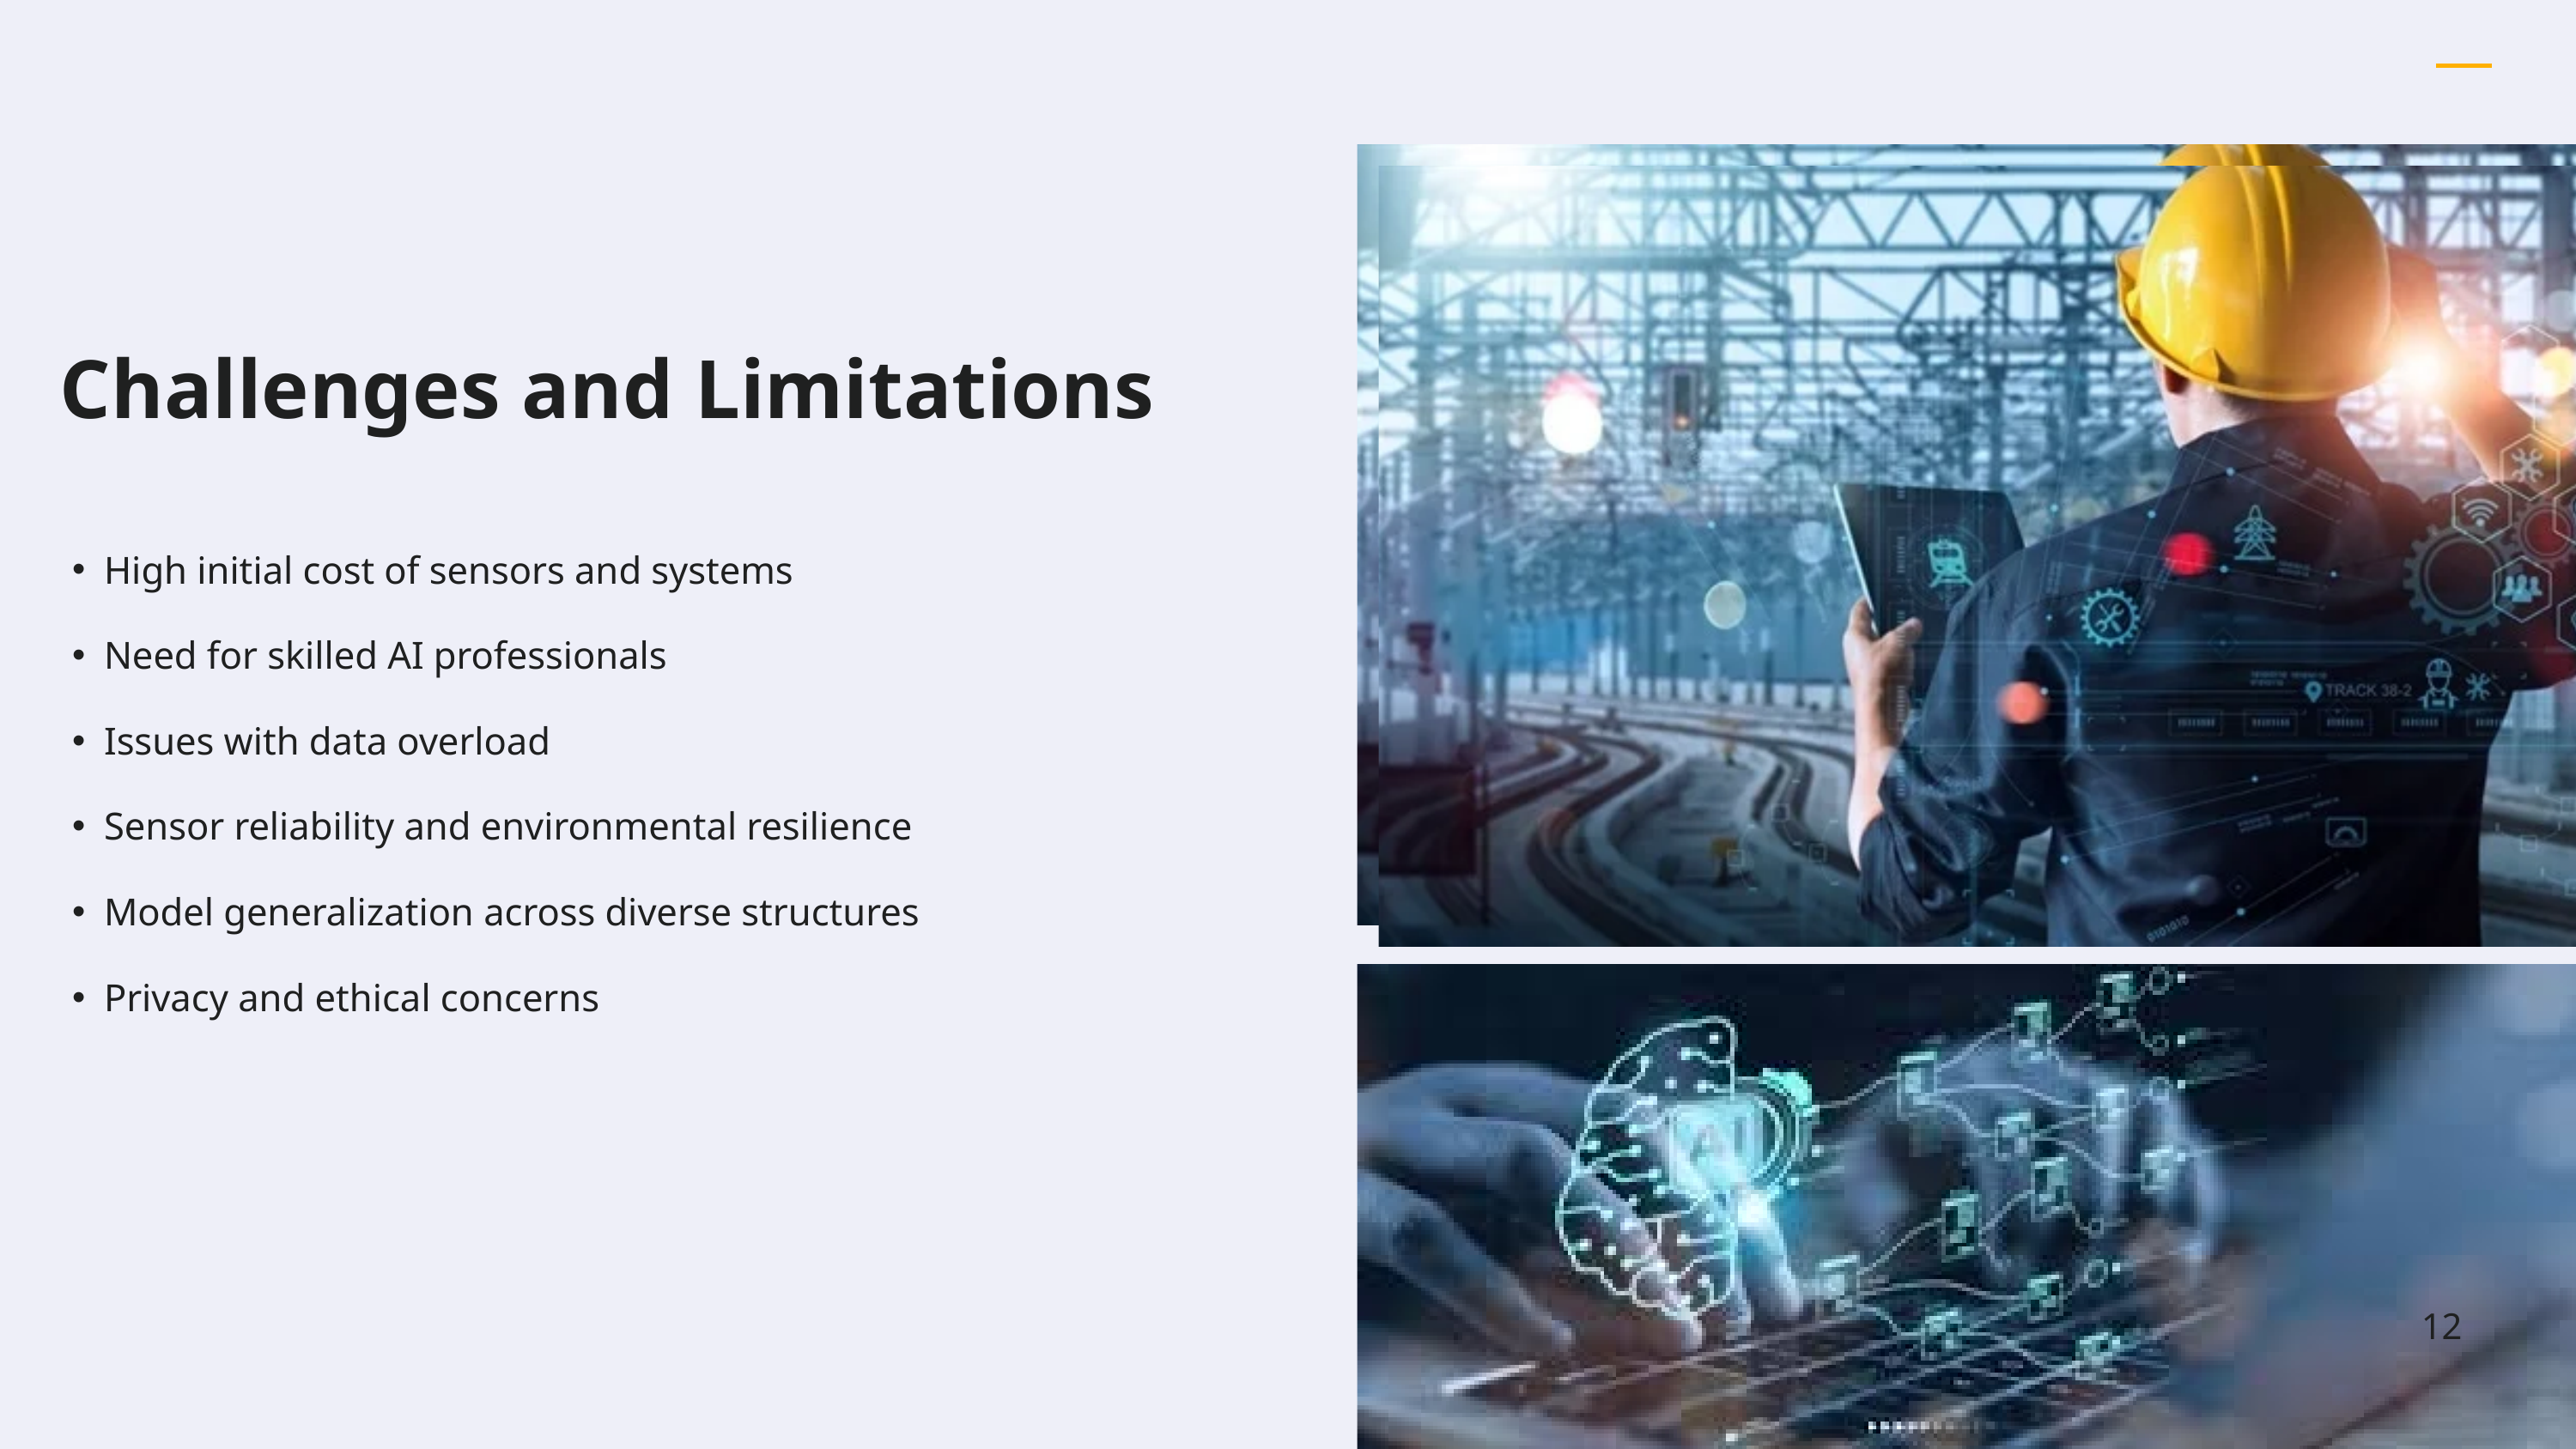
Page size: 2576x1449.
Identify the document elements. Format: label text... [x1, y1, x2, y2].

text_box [1378, 166, 2576, 948]
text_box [1357, 144, 2576, 926]
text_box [1357, 964, 2576, 1449]
text_box High initial cost of sensors and systems Need for skilled AI professionals Issues with data overload Sensor reliability and environmental resilience Model generalization across diverse structures Privacy and ethical concerns [40, 505, 1358, 1072]
text_box Challenges and Limitations [59, 344, 1179, 435]
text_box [2435, 64, 2493, 69]
